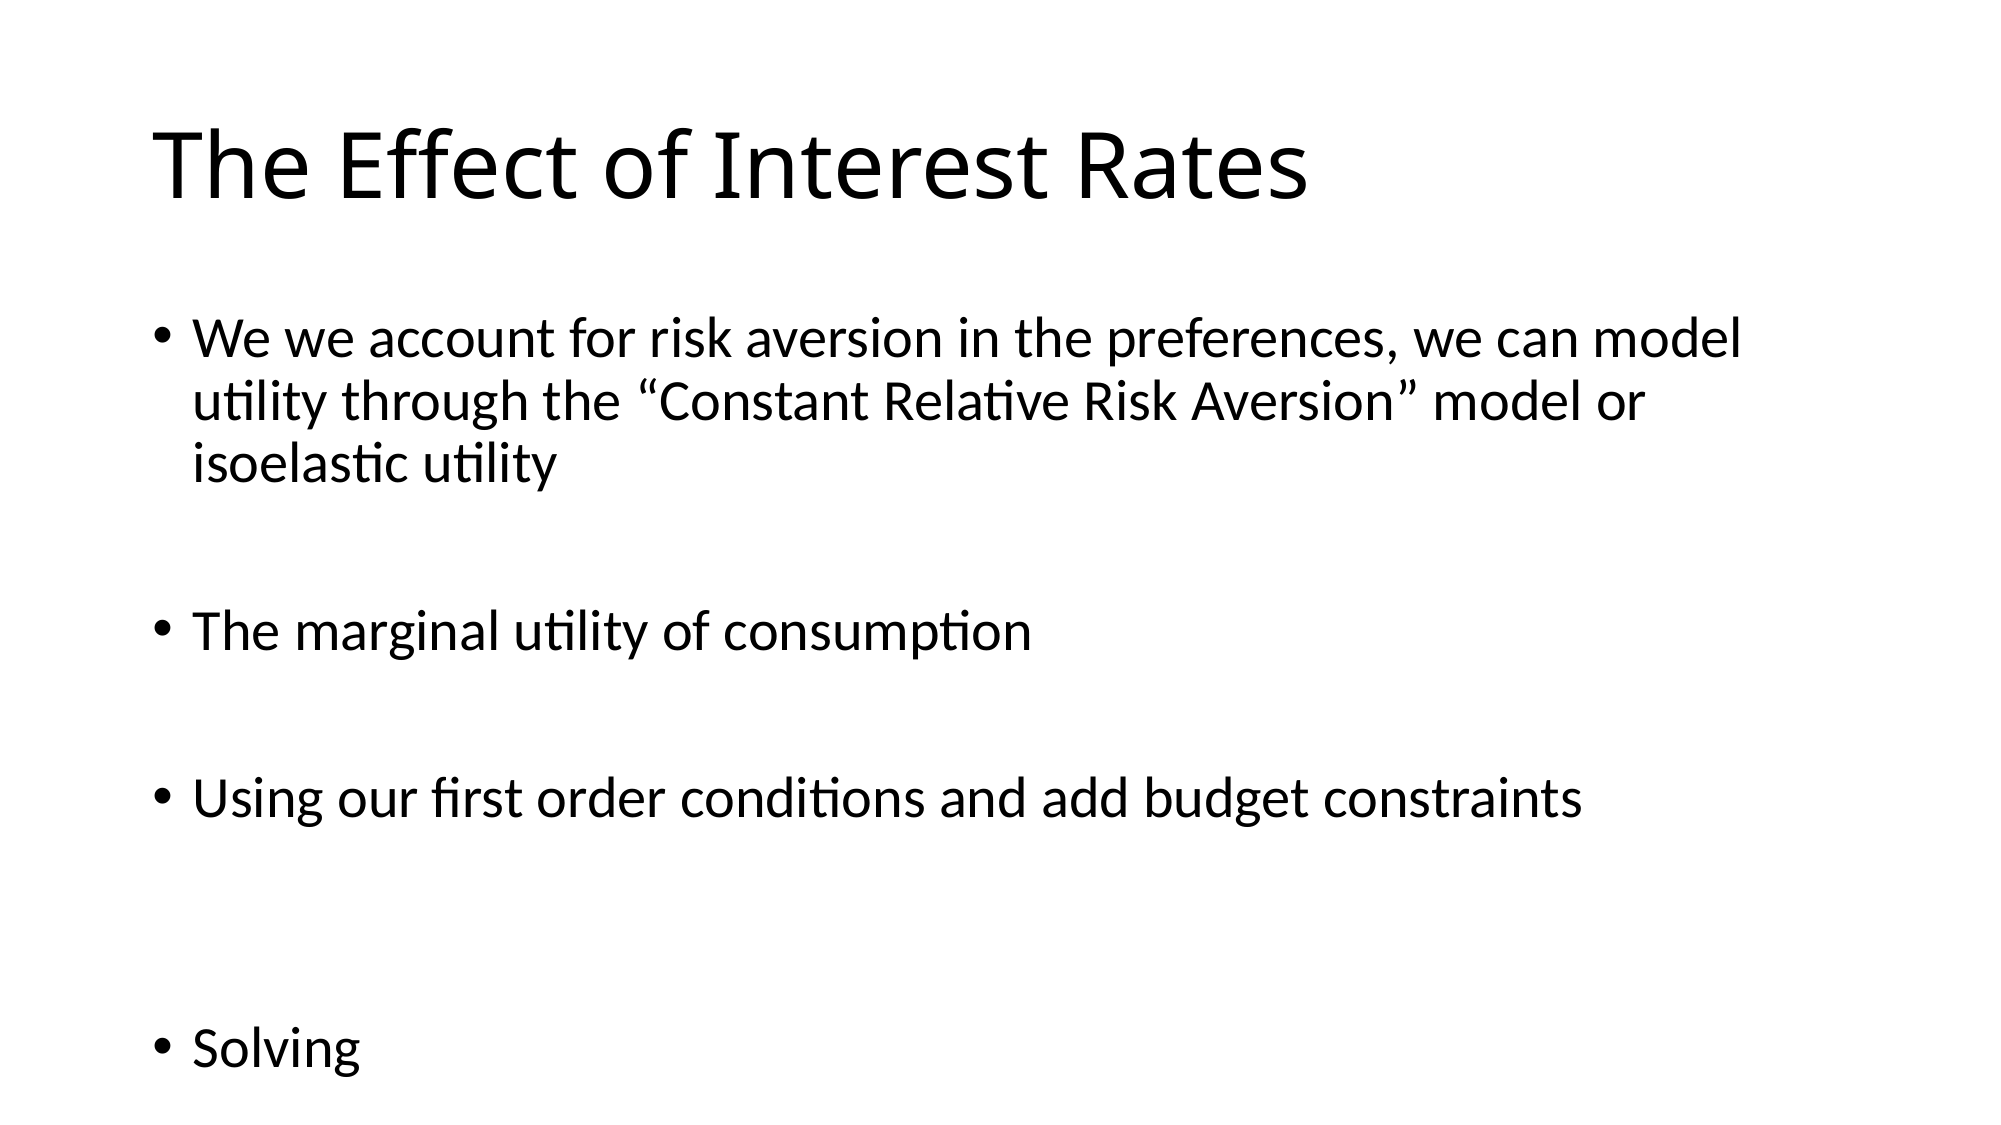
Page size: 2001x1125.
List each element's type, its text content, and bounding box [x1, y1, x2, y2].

title The Effect of Interest Rates [137, 59, 1863, 278]
